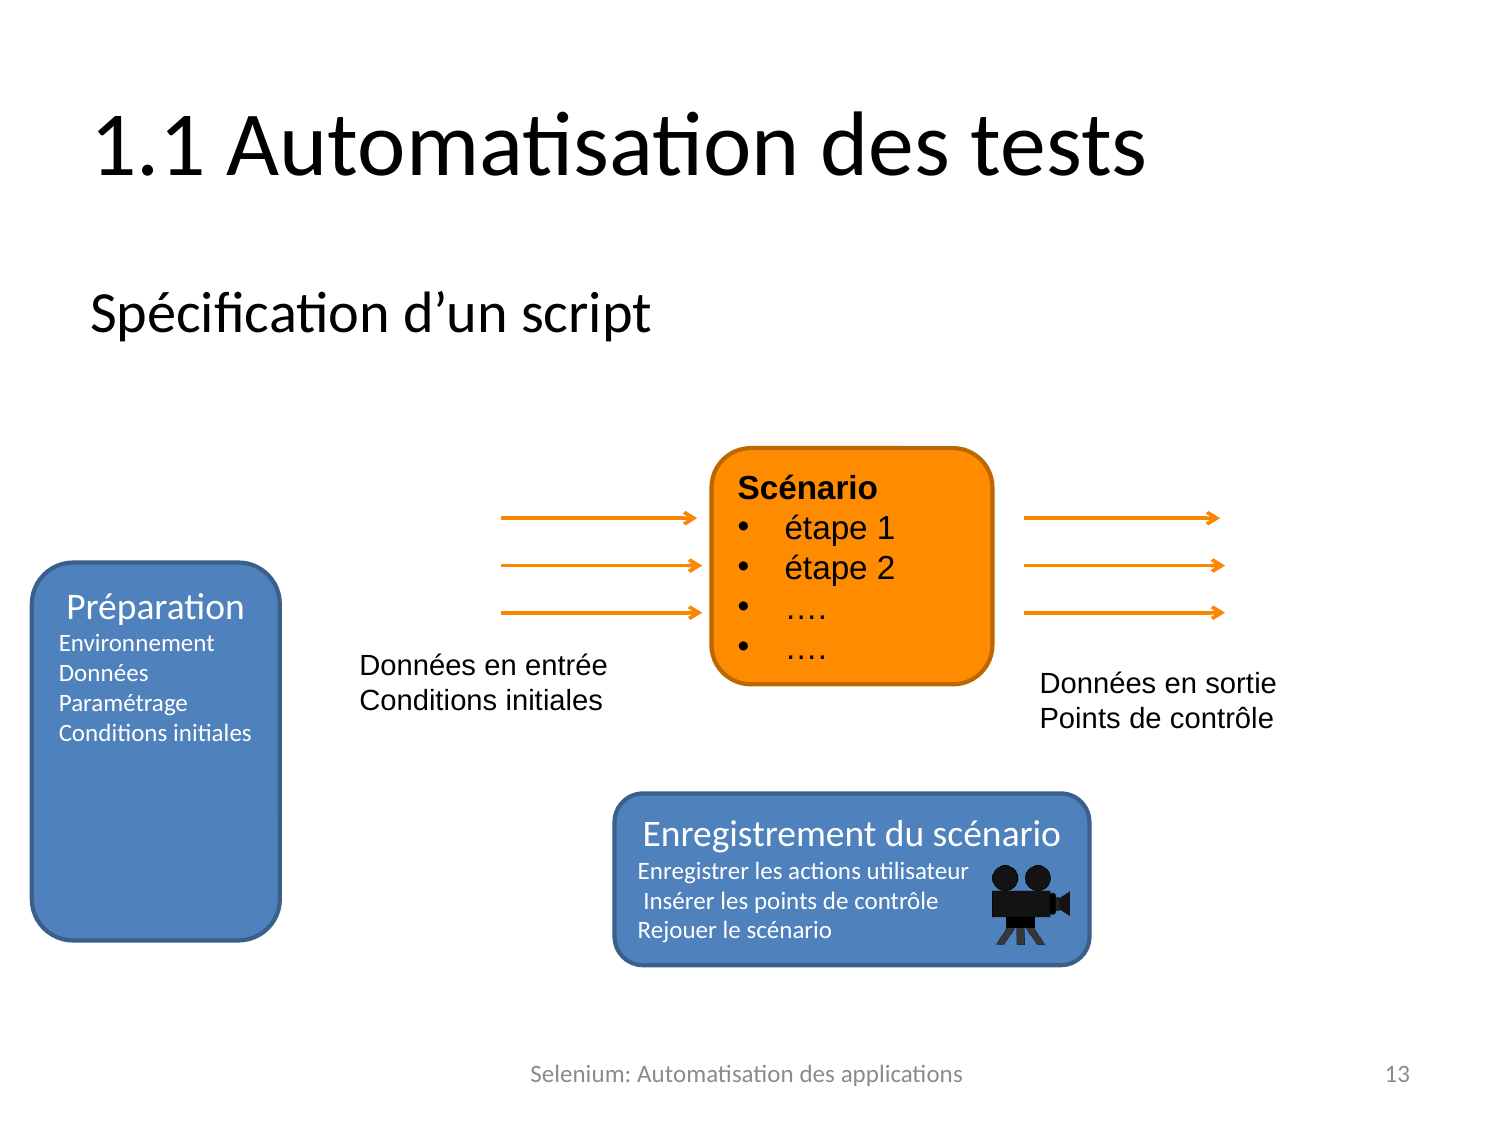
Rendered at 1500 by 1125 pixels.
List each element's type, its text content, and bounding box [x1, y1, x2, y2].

list Spécification d’un script [75, 266, 1459, 374]
picture [992, 865, 1070, 946]
slide_number 13 [1074, 1042, 1425, 1103]
footer Selenium: Automatisation des applications [512, 1042, 988, 1103]
text_box Données en entrée Conditions initiales [344, 639, 624, 724]
text_box Scénario étape 1 étape 2 …. …. [711, 448, 993, 685]
title 1.1 Automatisation des tests [75, 45, 1425, 233]
text_box Données en sortie Points de contrôle [1024, 656, 1293, 742]
text_box Préparation Environnement Données Paramétrage Conditions initiales [29, 560, 282, 943]
text_box Enregistrement du scénario Enregistrer les actions utilisateur Insérer les points de contrôle Rejouer le scénario [612, 791, 1092, 968]
